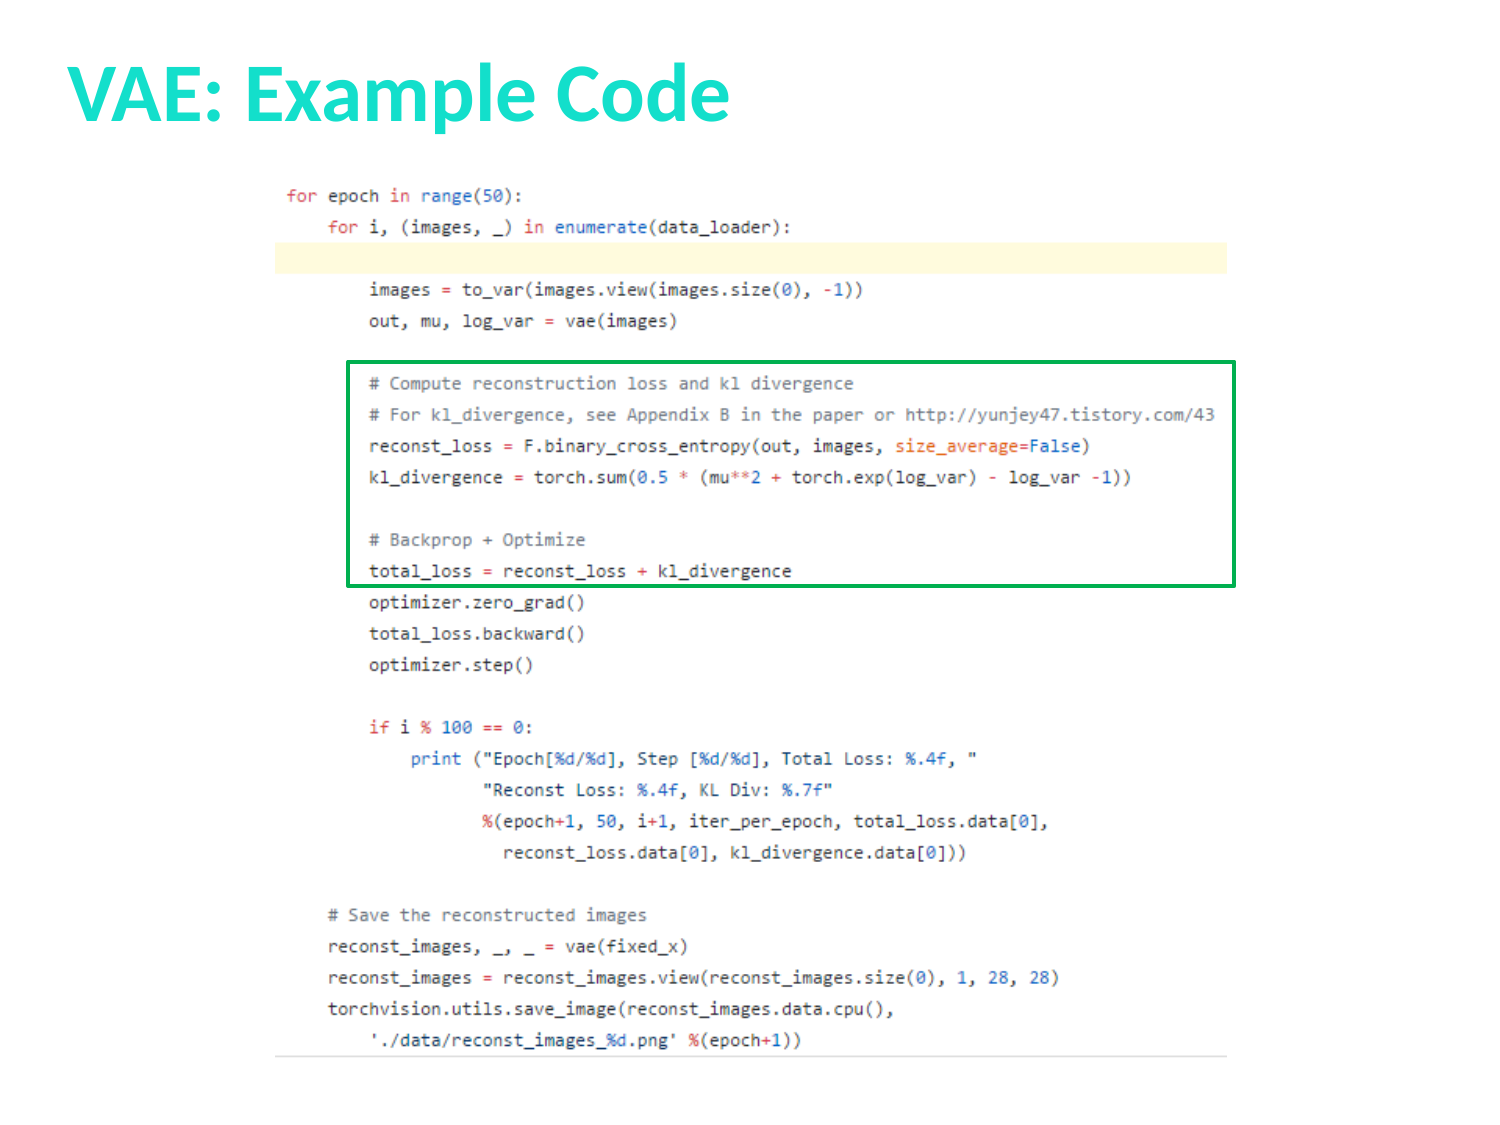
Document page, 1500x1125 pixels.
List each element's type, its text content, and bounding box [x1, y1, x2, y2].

text_box VAE: Example Code [52, 30, 748, 146]
picture [275, 174, 1228, 1059]
